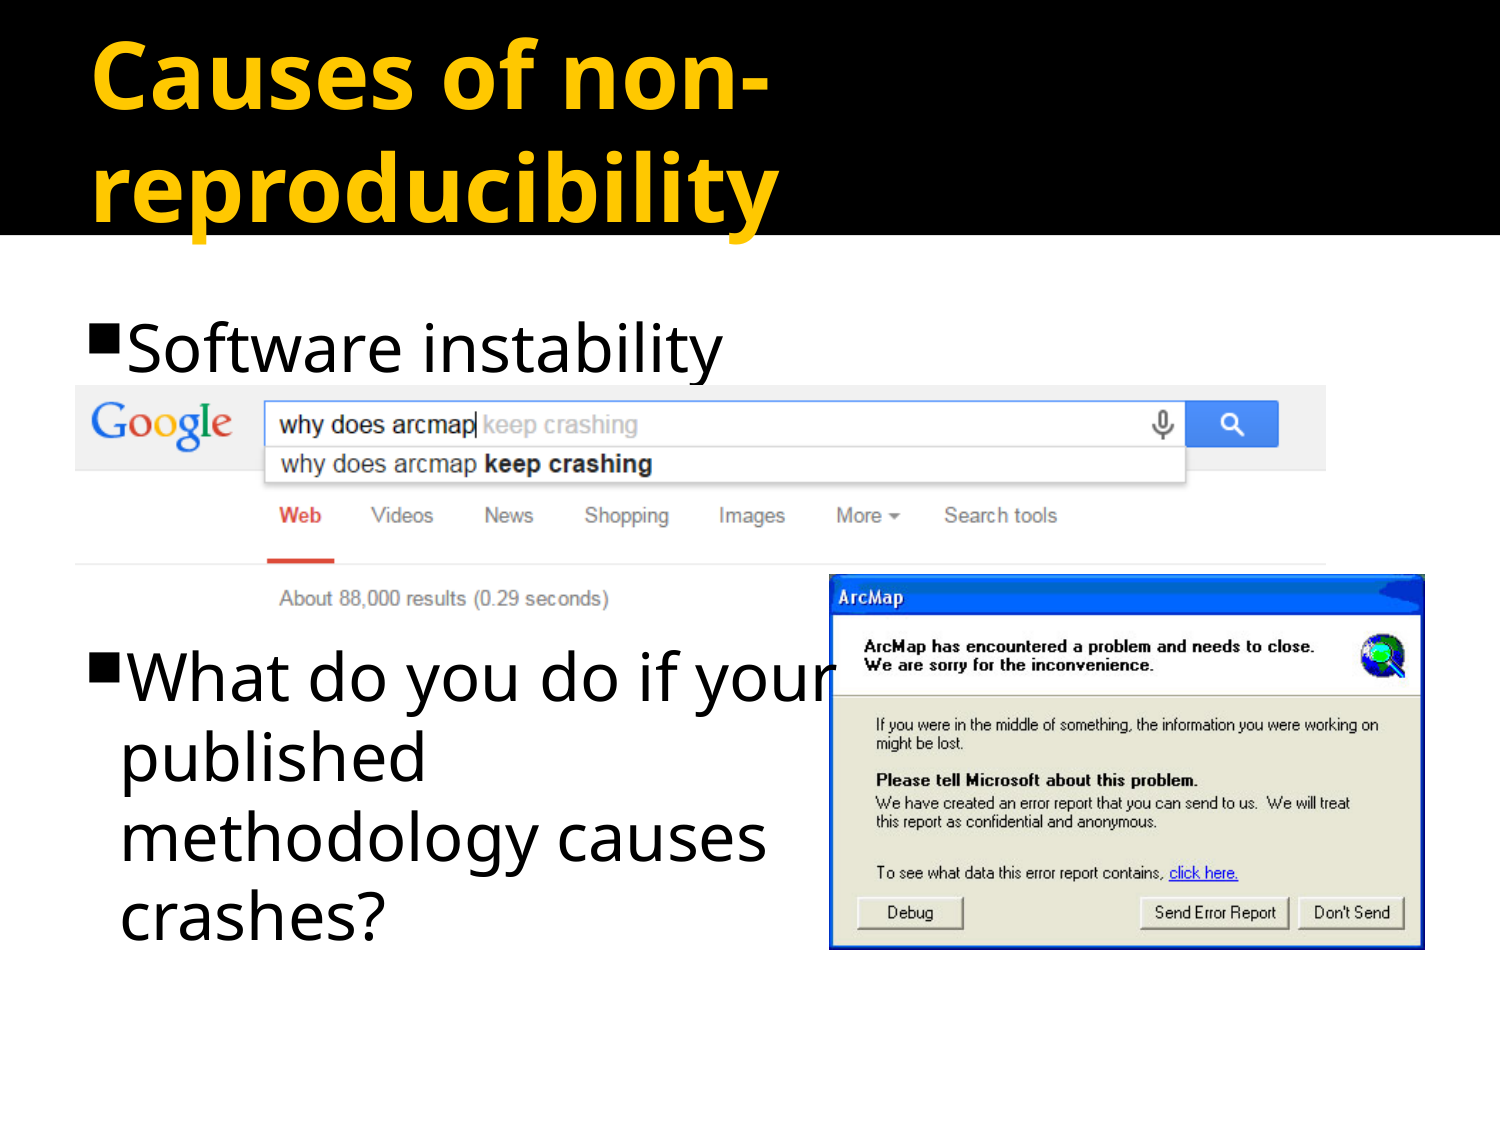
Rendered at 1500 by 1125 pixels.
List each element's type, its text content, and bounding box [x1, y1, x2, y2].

text_box Software instability [75, 291, 1425, 386]
text_box What do you do if your published methodology causes crashes? [75, 637, 857, 1125]
text_box Causes of non-reproducibility [75, 25, 1425, 231]
picture [74, 385, 1426, 950]
